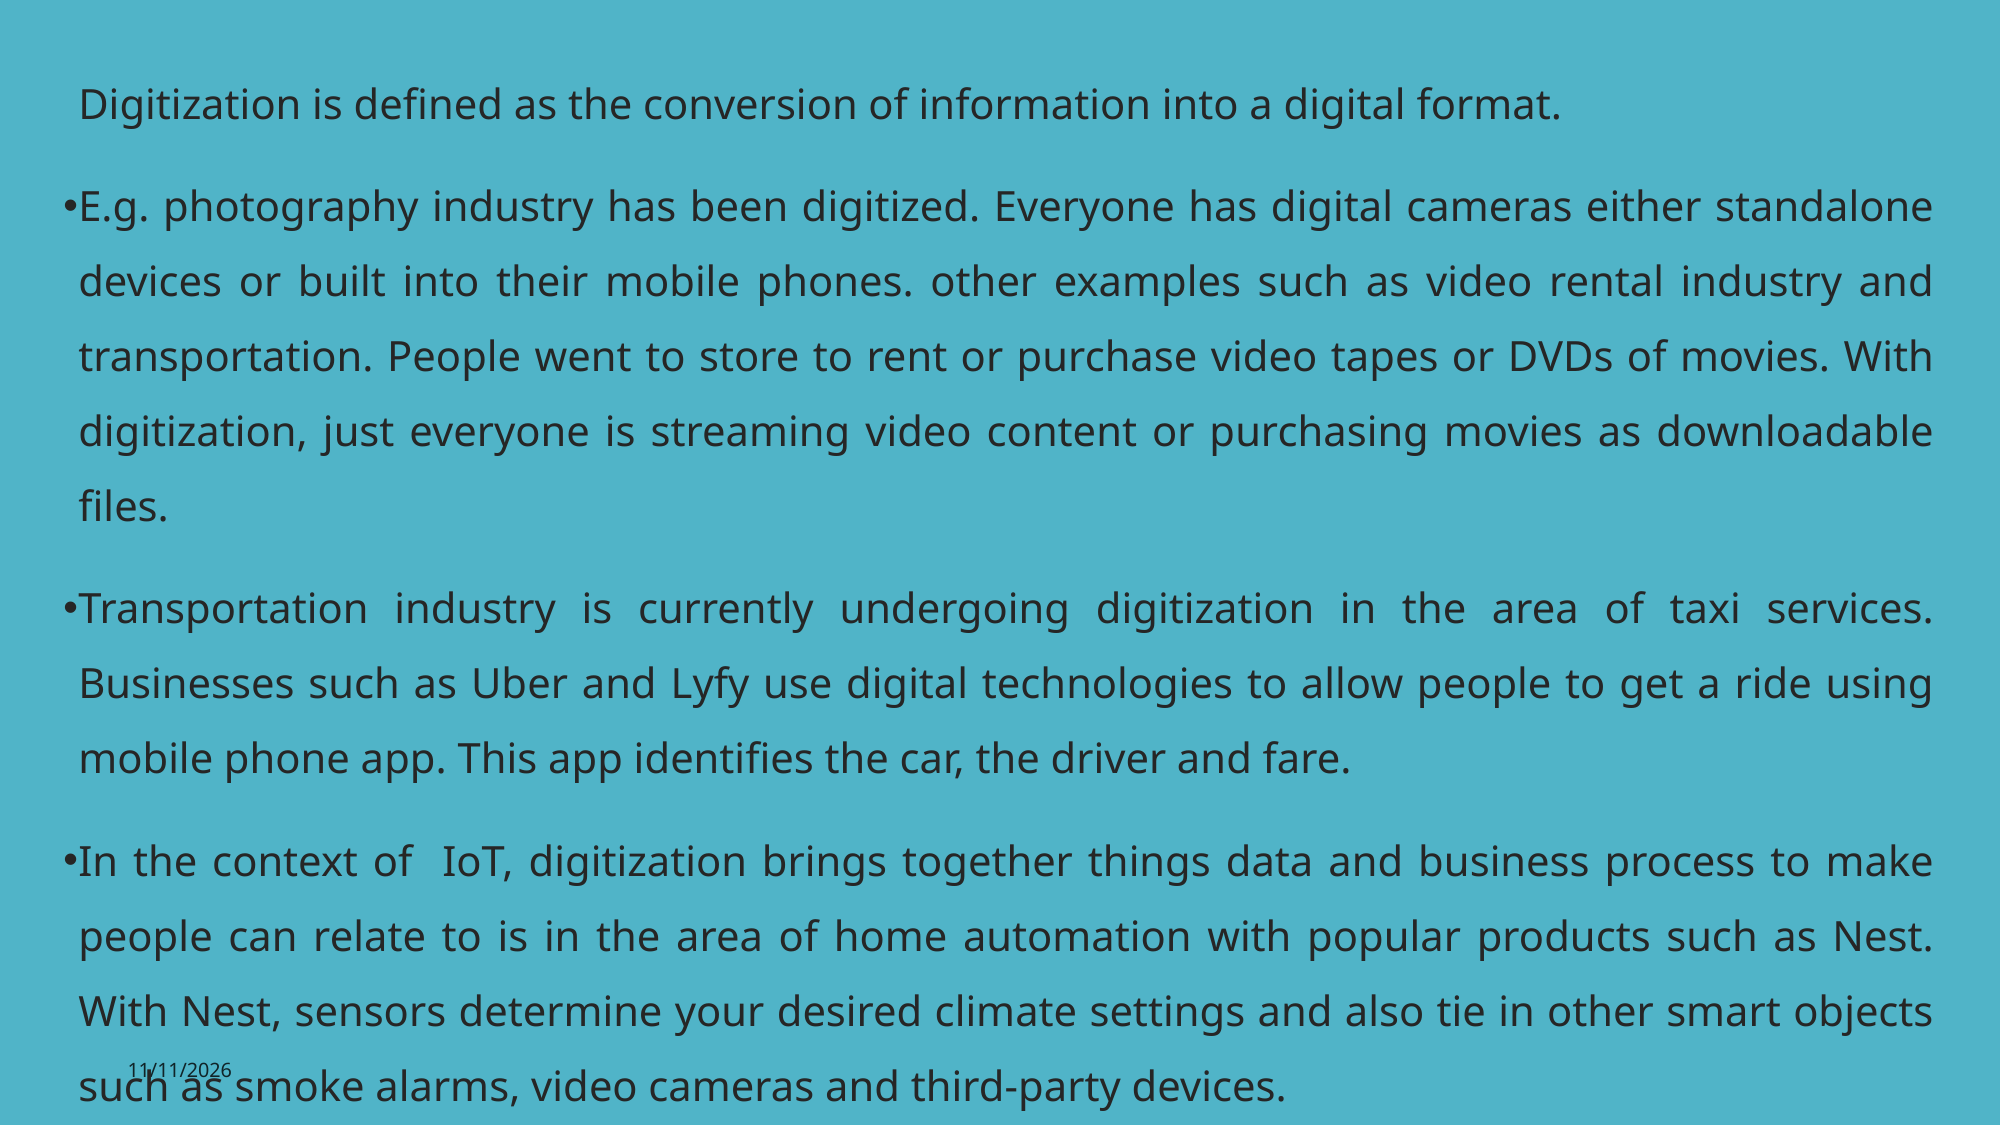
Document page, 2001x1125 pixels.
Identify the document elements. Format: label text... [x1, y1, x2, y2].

slide_number 8 [1437, 963, 1918, 1125]
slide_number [112, 1051, 788, 1090]
list Digitization is defined as the conversion of information into a digital format. E.g. photography industry has been digitized. Everyone has digital cameras either standalone devices or built into their mobile phones. other examples such as video rental industry and transportation. People went to store to rent or purchase video tapes or DVDs of movies. With digitization, just everyone is streaming video content or purchasing movies as downloadable files. Transportation industry is currently undergoing digitization in the area of taxi services. Businesses such as Uber and Lyfy use digital technologies to allow people to get a ride using mobile phone app. This app identifies the car, the driver and fare. In the context of IoT, digitization brings together things data and business process to make people can relate to is in the area of home automation with popular products such as Nest. With Nest, sensors determine your desired climate settings and also tie in other smart objects such as smoke alarms, video cameras and third-party devices. [48, 45, 1950, 664]
